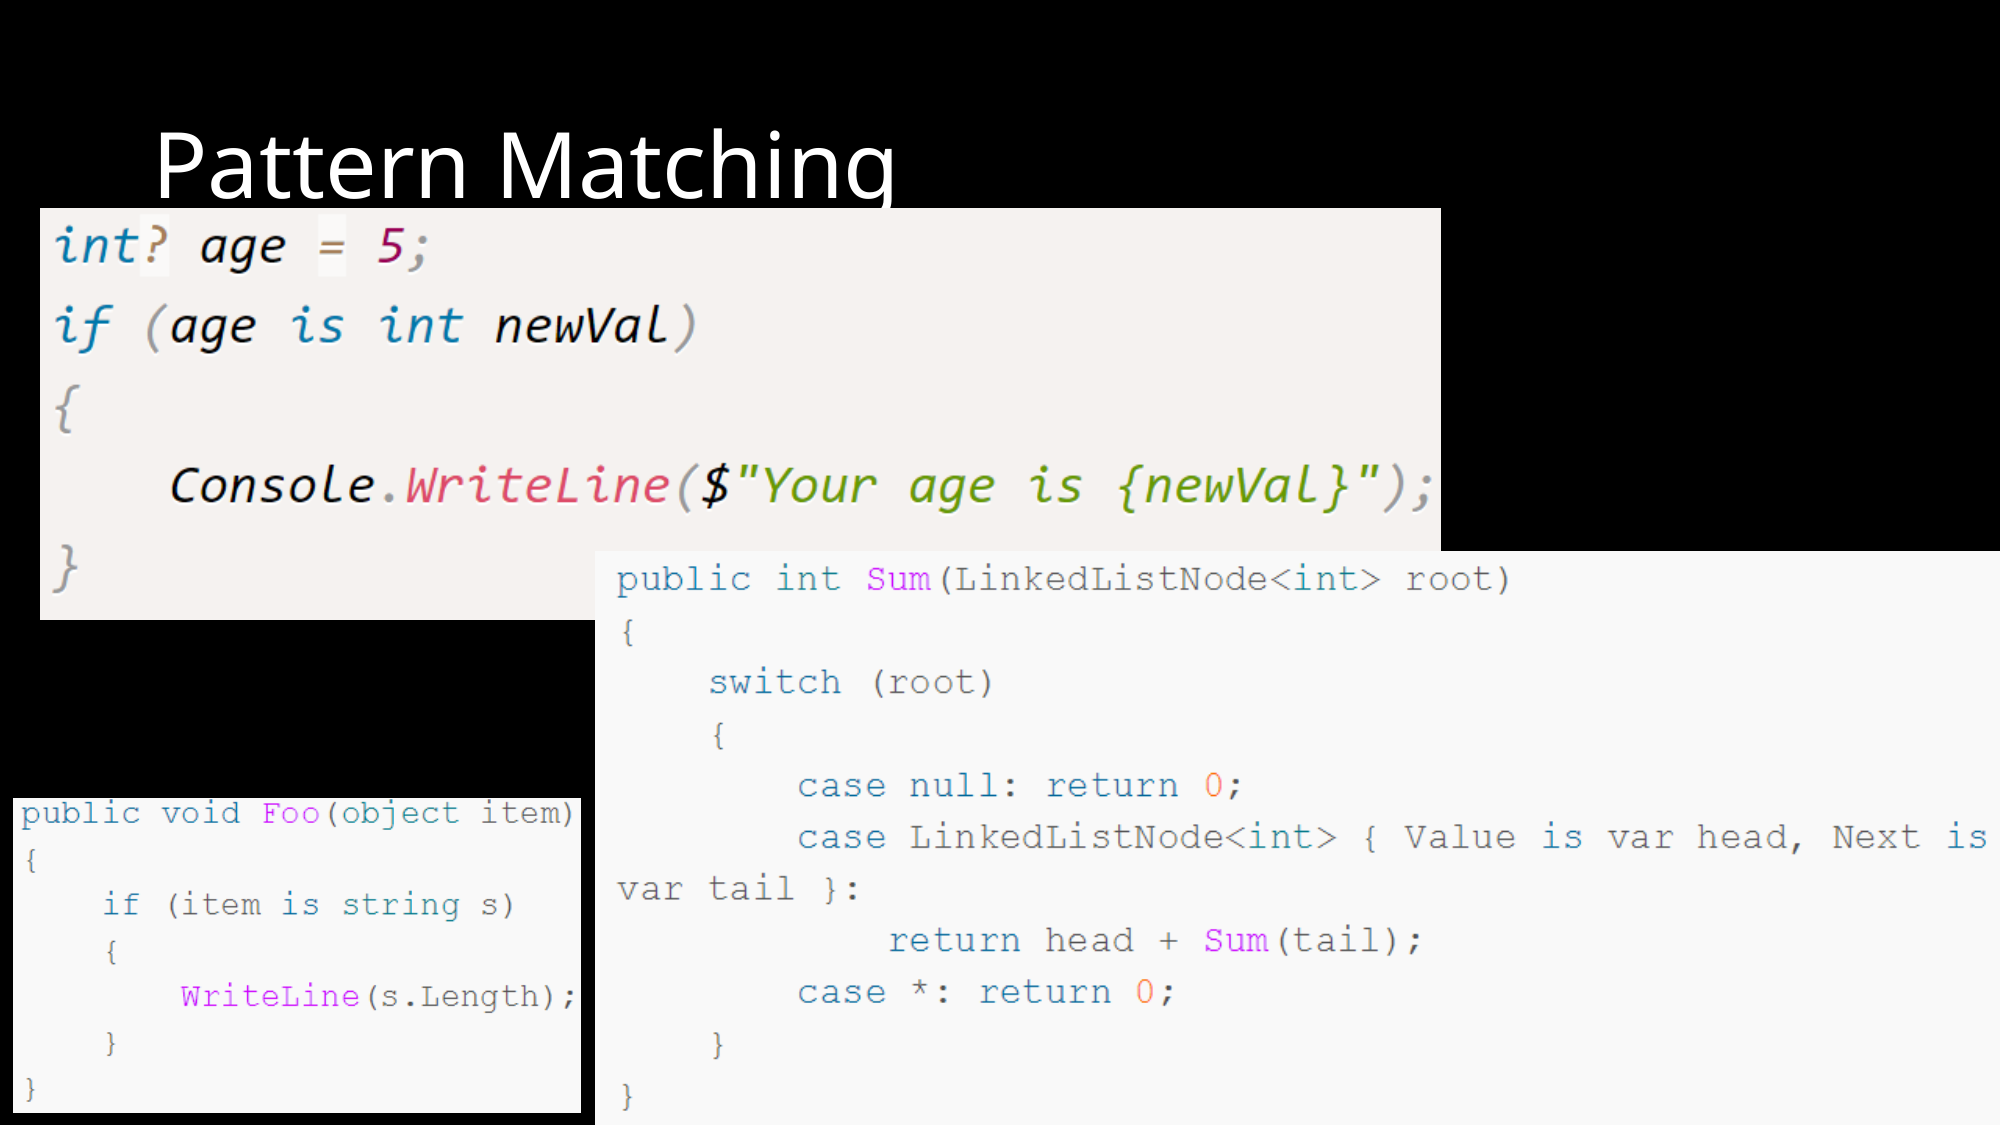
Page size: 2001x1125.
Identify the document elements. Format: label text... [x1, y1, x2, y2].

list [40, 208, 1441, 620]
picture [13, 798, 581, 1113]
picture [595, 551, 2000, 1125]
title Pattern Matching [137, 59, 1863, 278]
